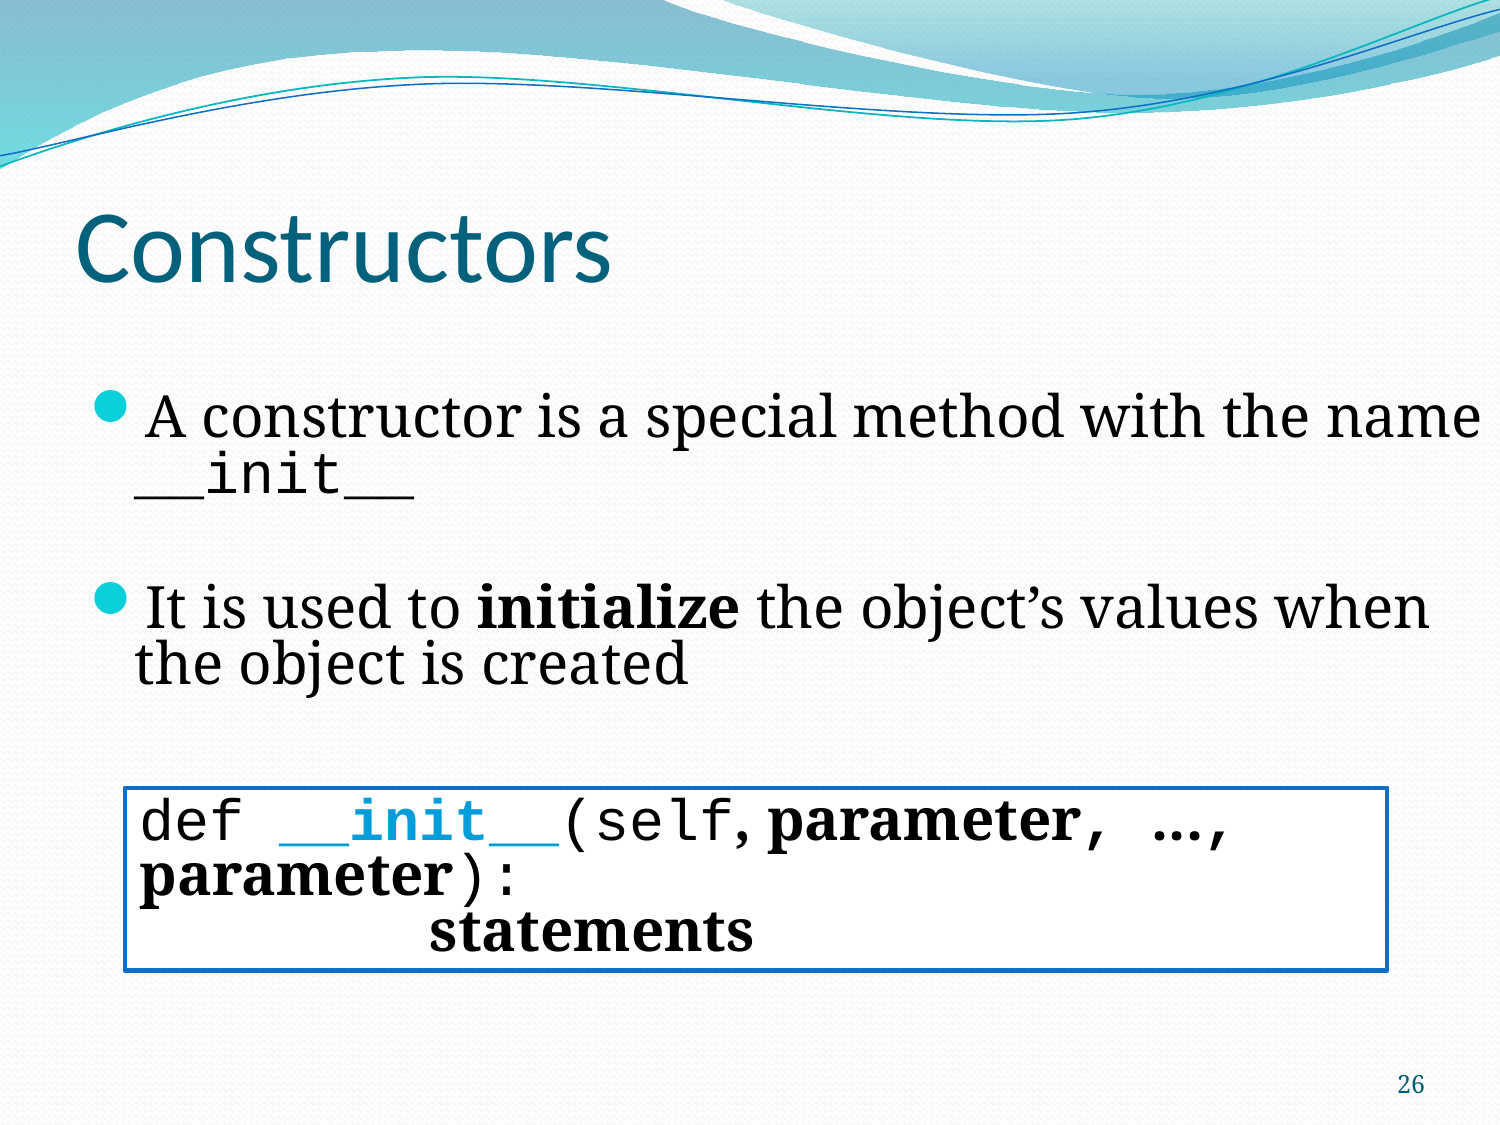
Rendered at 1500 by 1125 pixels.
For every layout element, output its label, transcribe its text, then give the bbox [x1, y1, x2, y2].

list A constructor is a special method with the name __init__ It is used to initialize the object’s values when the object is created [75, 317, 1500, 563]
text_box def __init__(self, parameter, ..., parameter): statements [123, 786, 1389, 973]
slide_number 26 [1299, 1042, 1425, 1103]
title Constructors [75, 115, 1500, 303]
